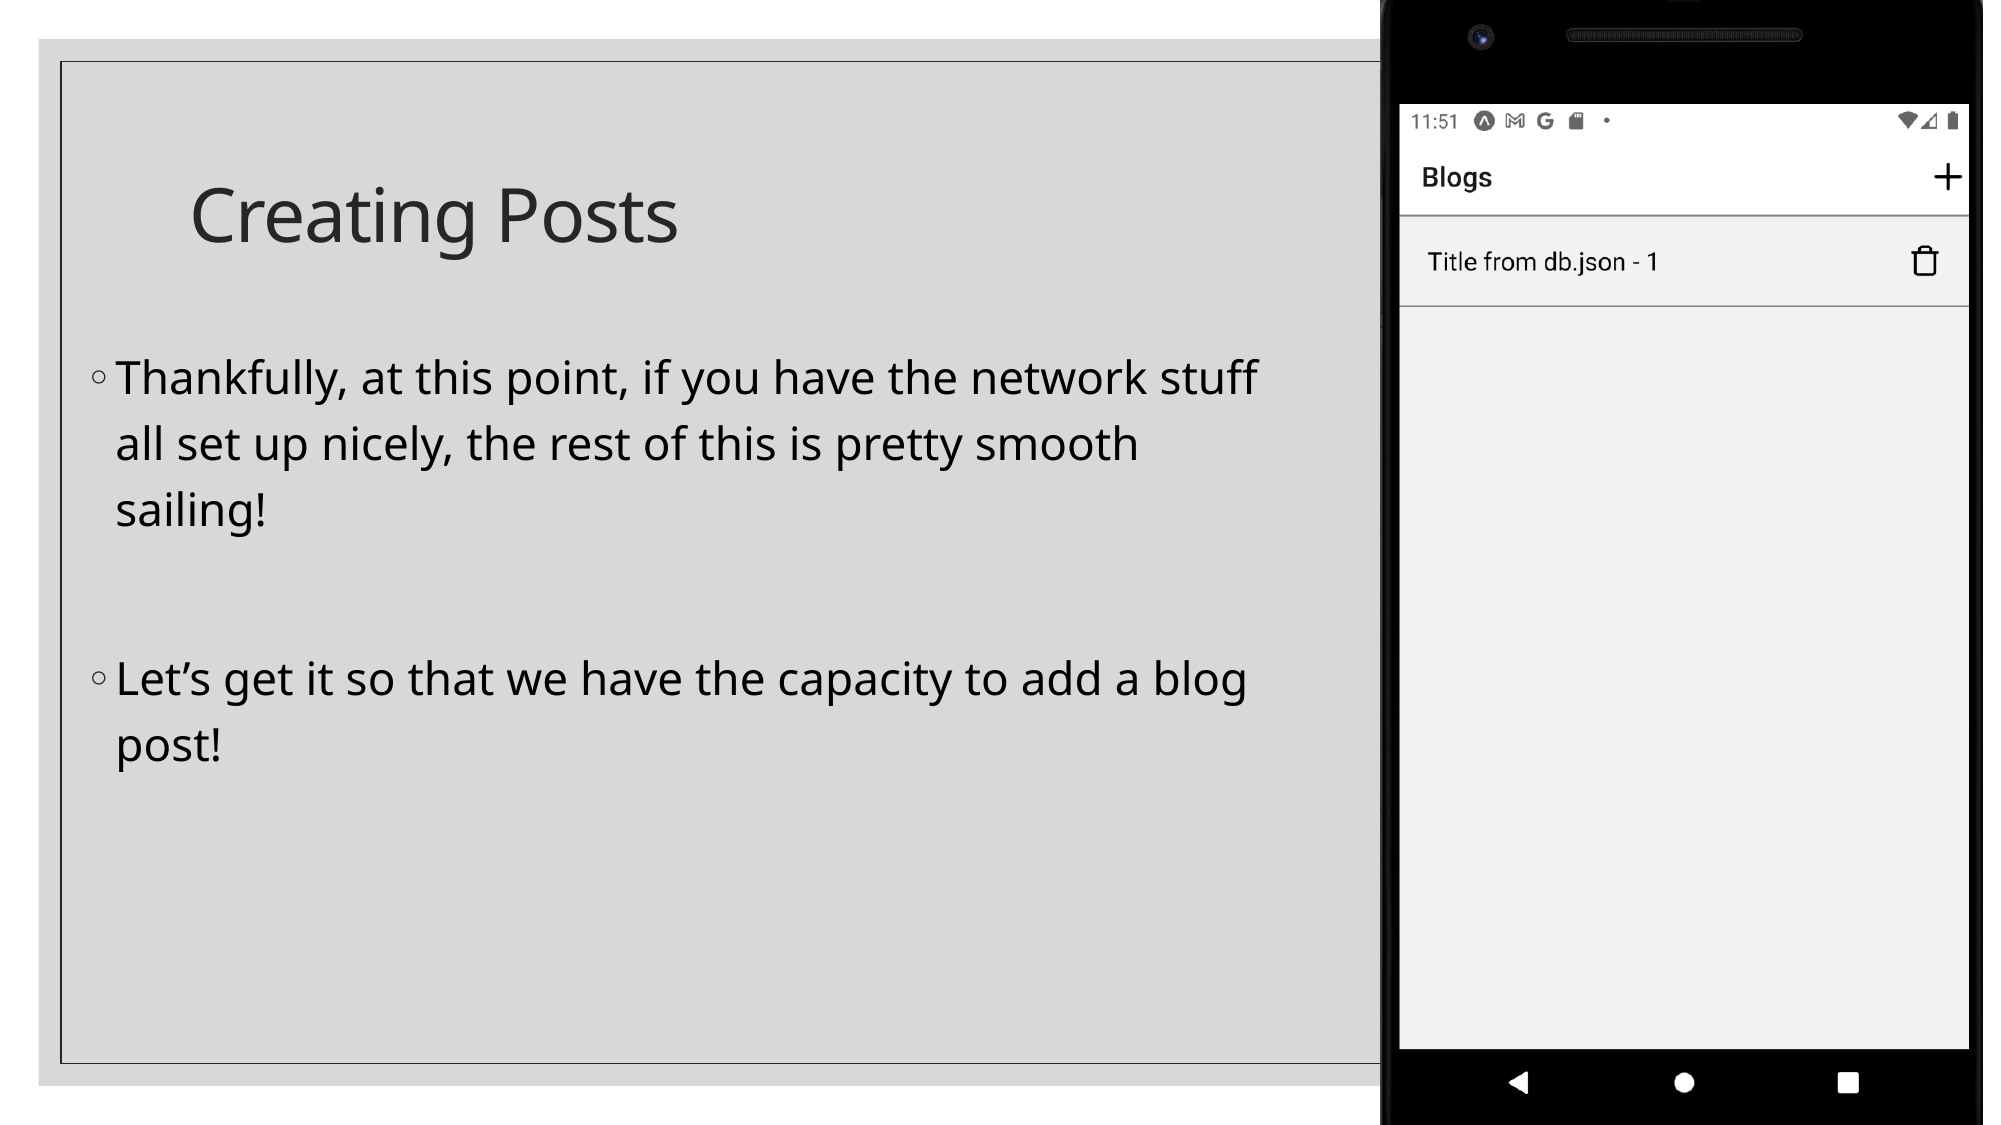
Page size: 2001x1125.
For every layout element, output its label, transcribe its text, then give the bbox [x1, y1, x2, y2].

title Creating Posts [174, 105, 1374, 331]
list Thankfully, at this point, if you have the network stuff all set up nicely, the rest of this is pretty smooth sailing! Let’s get it so that we have the capacity to add a blog post! [70, 330, 1277, 1037]
picture [1380, 0, 1983, 1125]
